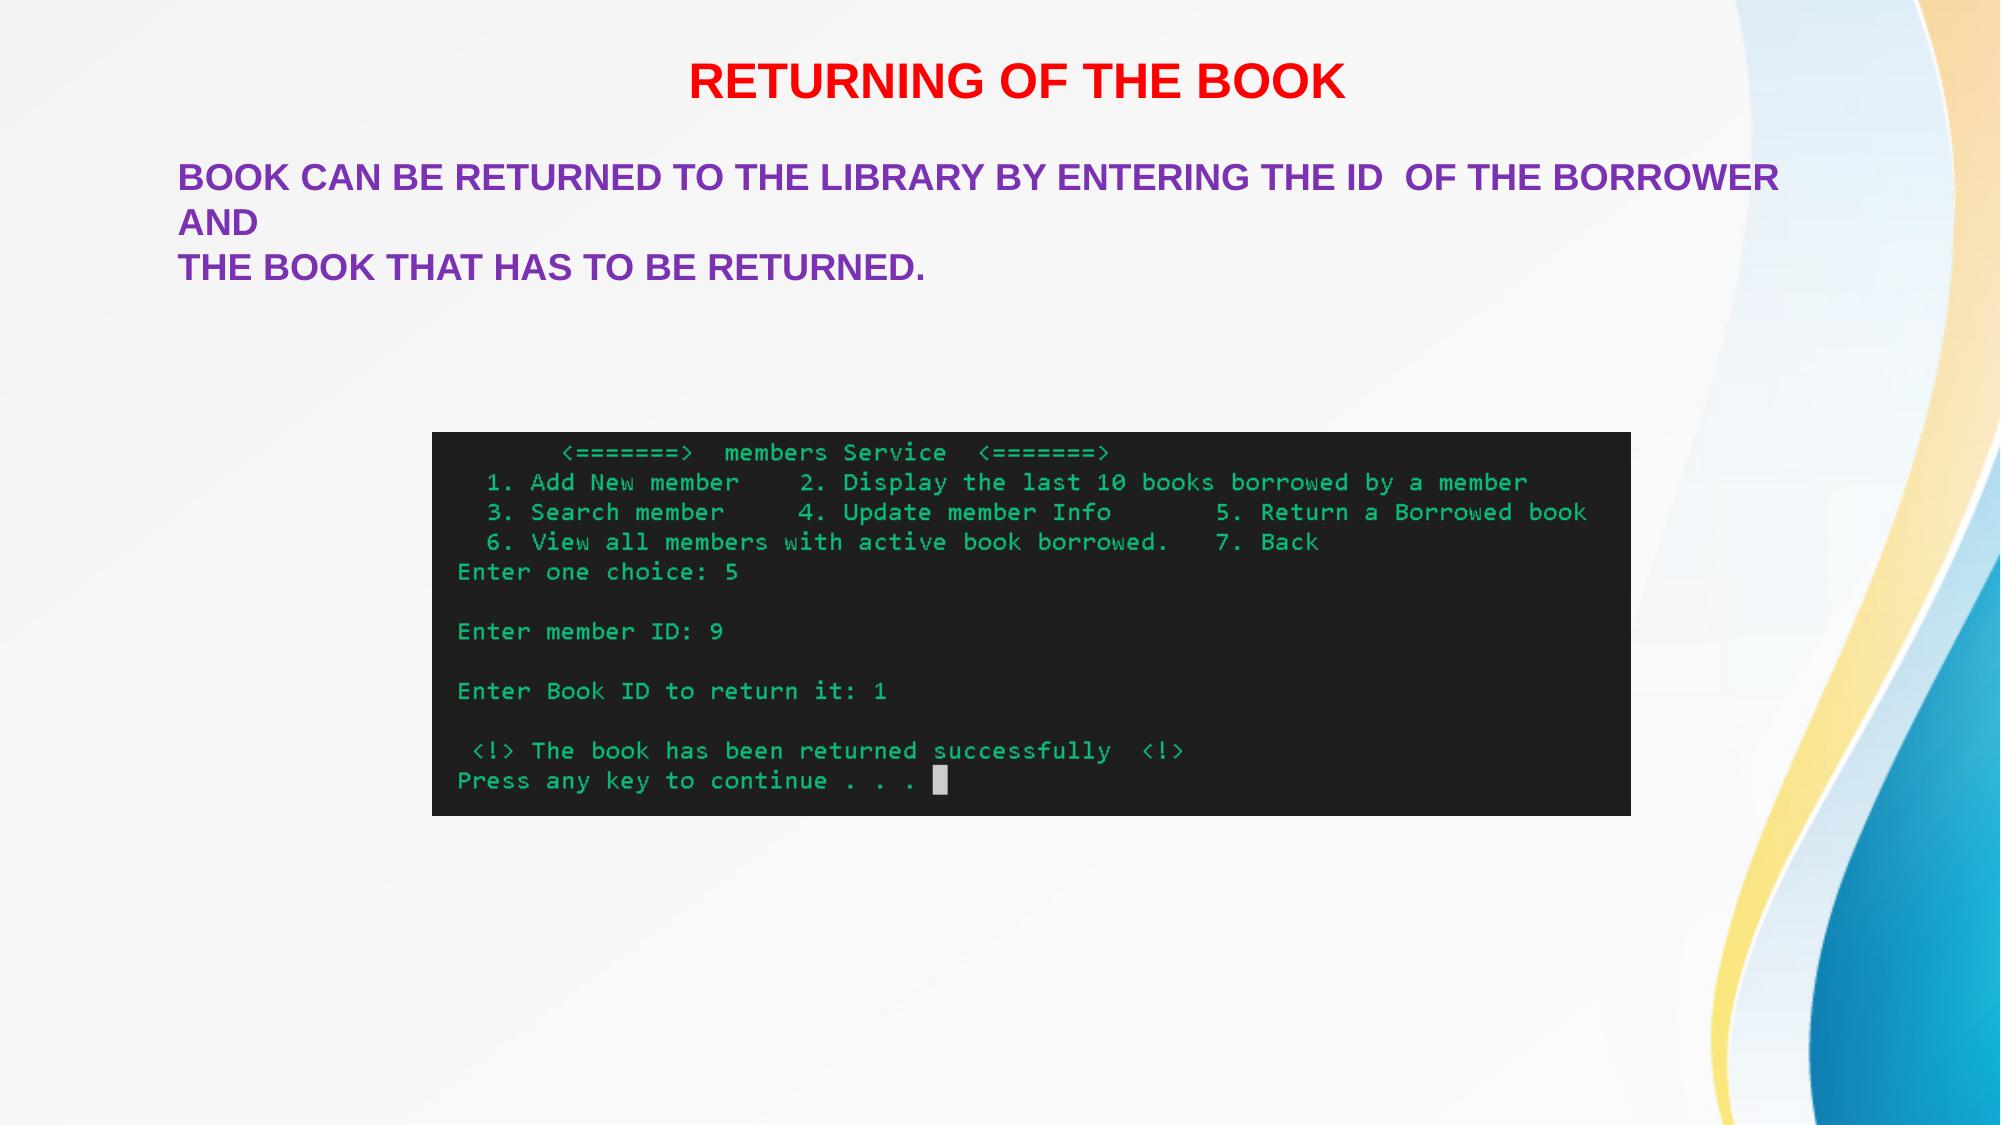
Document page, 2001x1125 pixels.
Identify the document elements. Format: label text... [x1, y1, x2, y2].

text_box RETURNING OF THE BOOK BOOK CAN BE RETURNED TO THE LIBRARY BY ENTERING THE ID OF THE BORROWER AND THE BOOK THAT HAS TO BE RETURNED. [162, 40, 1872, 296]
picture [0, 0, 2001, 1125]
